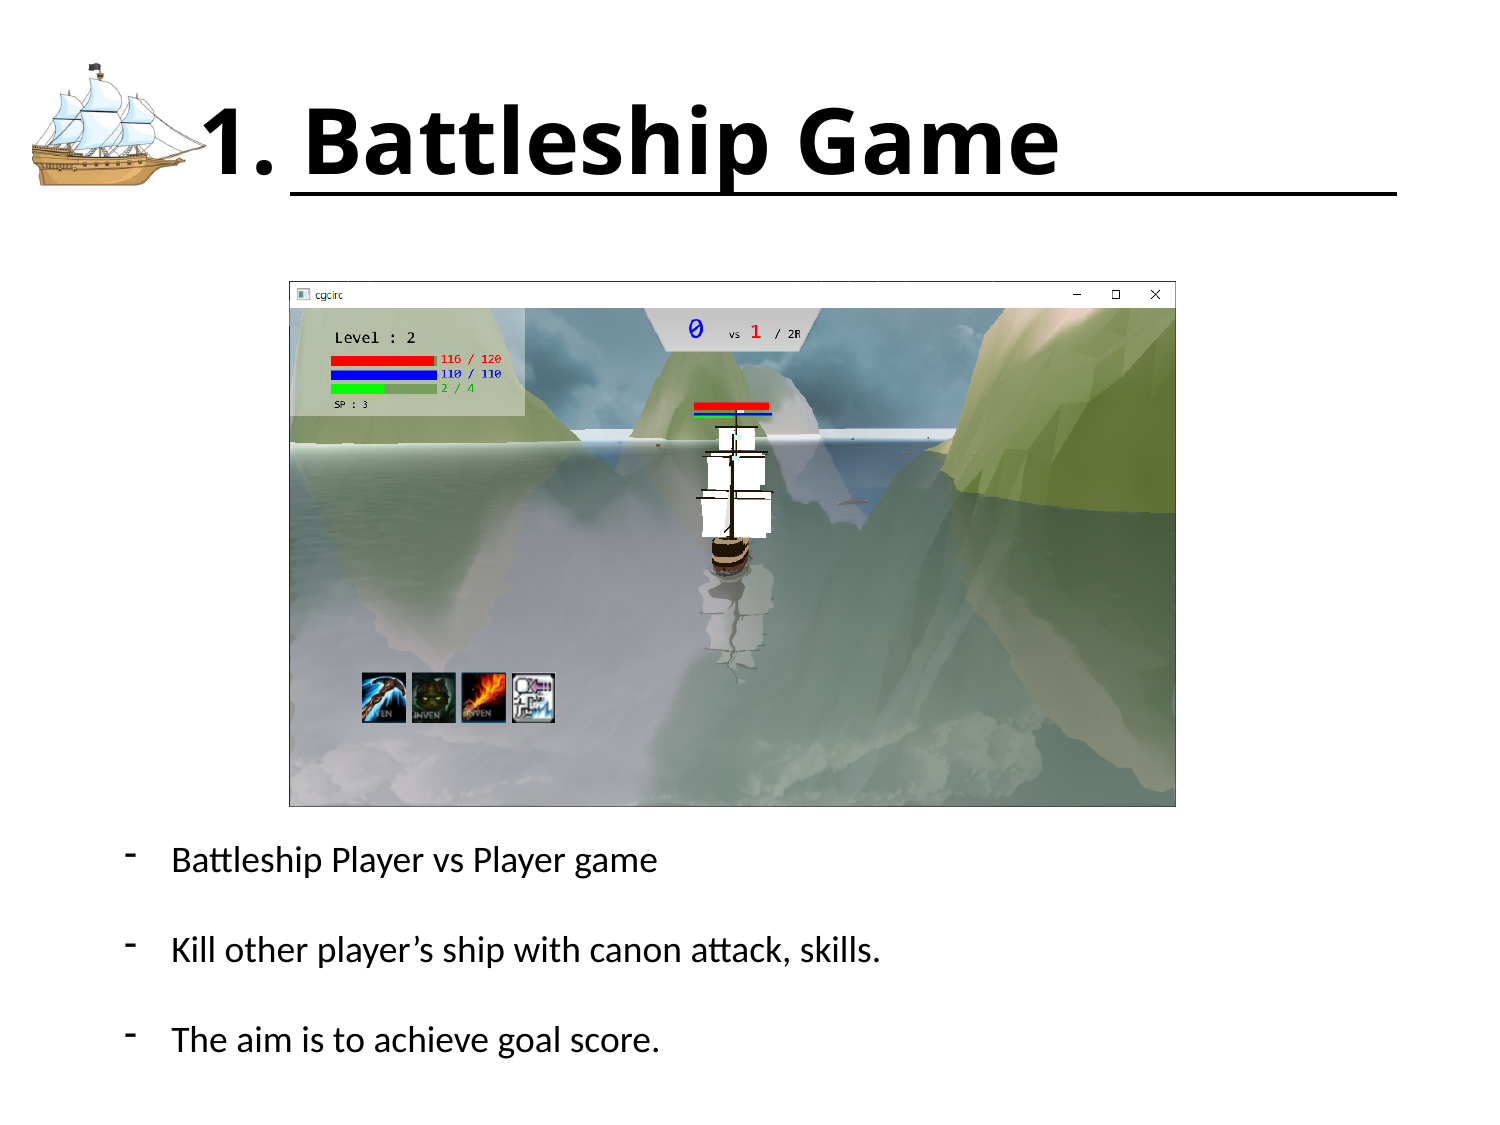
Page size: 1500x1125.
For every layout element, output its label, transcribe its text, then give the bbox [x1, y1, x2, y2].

picture [32, 58, 213, 191]
title 1. Battleship Game [184, 58, 1403, 232]
text_box Battleship Player vs Player game Kill other player’s ship with canon attack, skills. The aim is to achieve goal score. [109, 827, 1373, 1068]
picture [289, 281, 1176, 807]
